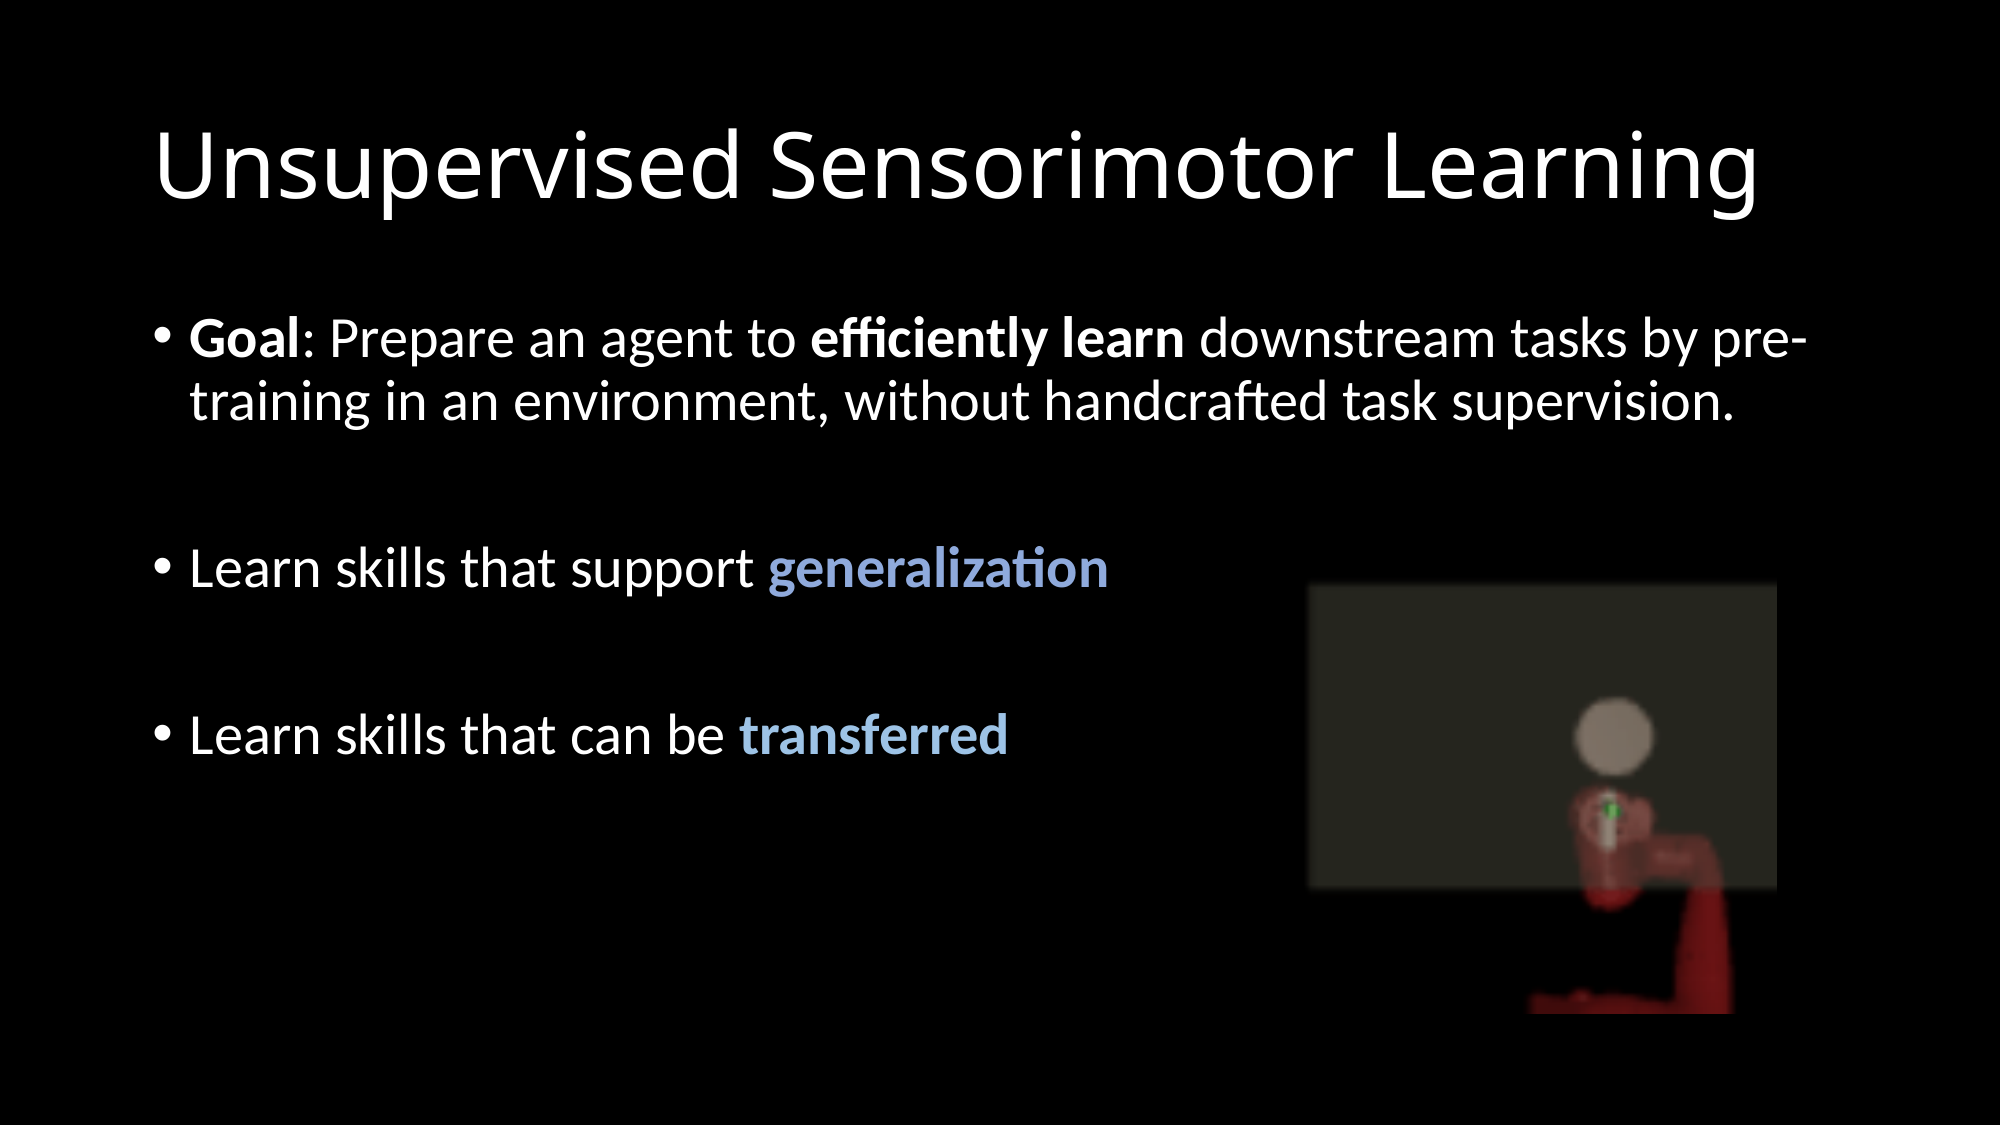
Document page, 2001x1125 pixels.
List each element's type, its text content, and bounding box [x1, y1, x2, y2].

picture [1303, 539, 1777, 1014]
list Goal: Prepare an agent to efficiently learn downstream tasks by pre-training in an environment, without handcrafted task supervision. Learn skills that support generalization Learn skills that can be transferred [137, 299, 1863, 1014]
title Unsupervised Sensorimotor Learning [137, 59, 1863, 278]
